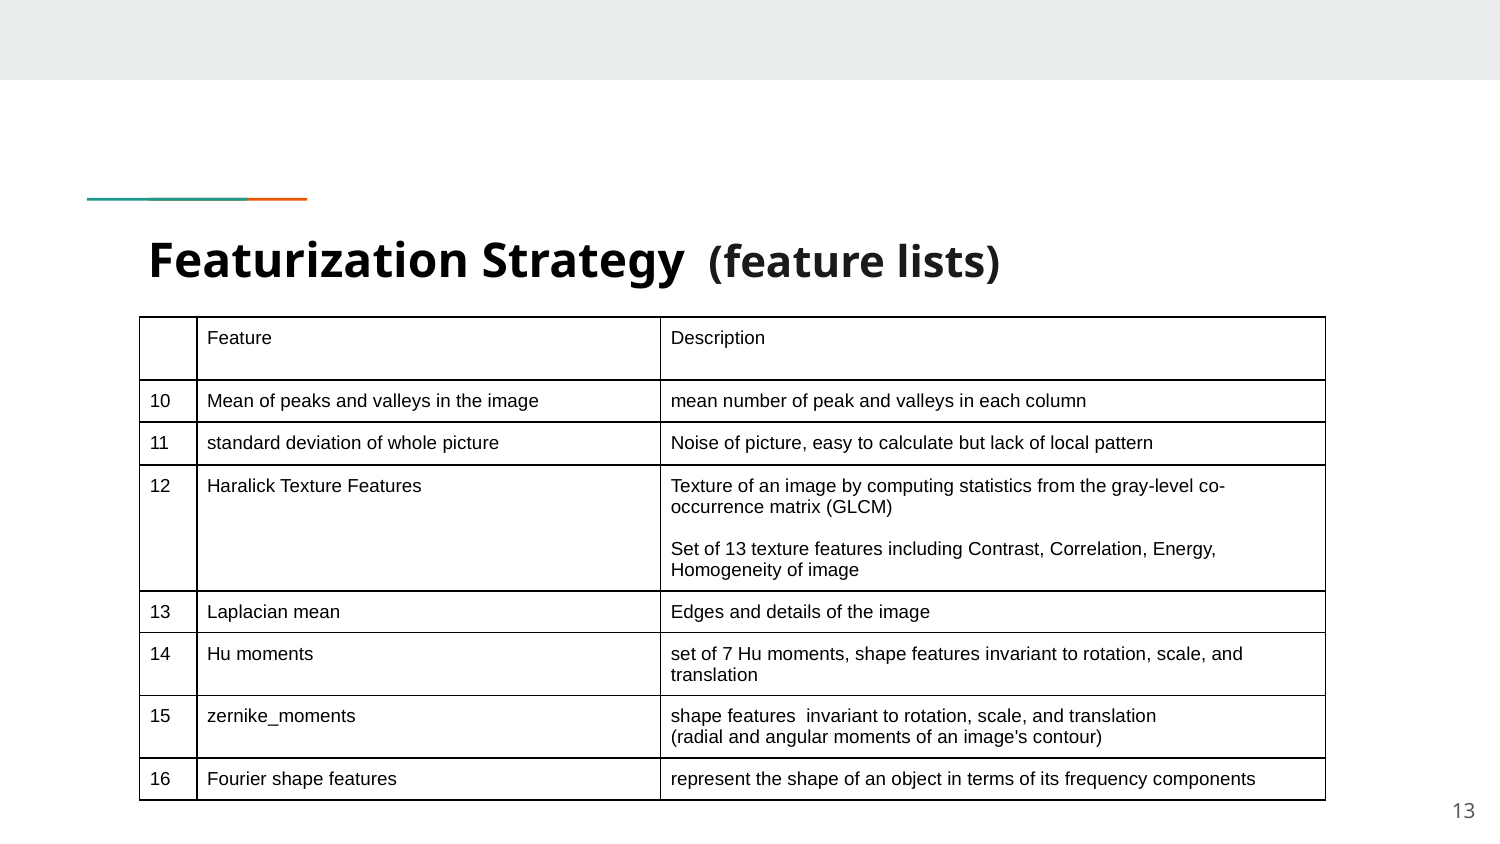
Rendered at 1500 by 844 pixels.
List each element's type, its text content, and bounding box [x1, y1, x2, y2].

table_cell mean number of peak and valleys in each column [661, 381, 1325, 421]
title Featurization Strategy (feature lists) [132, 214, 1406, 276]
table_cell Noise of picture, easy to calculate but lack of local pattern [661, 423, 1325, 464]
table_cell 10 [140, 381, 196, 421]
table_cell set of 7 Hu moments, shape features invariant to rotation, scale, and translation [661, 633, 1325, 695]
table_header Description [661, 318, 1325, 379]
slide_number ‹#› [1400, 779, 1491, 844]
table_header Feature [198, 318, 660, 379]
table_cell Laplacian mean [198, 592, 660, 632]
table_header [140, 318, 196, 379]
table_cell Mean of peaks and valleys in the image [198, 381, 660, 421]
table_cell 15 [140, 696, 196, 757]
table_cell Hu moments [198, 633, 660, 695]
table_cell shape features invariant to rotation, scale, and translation (radial and angular moments of an image's contour) [661, 696, 1325, 757]
table_cell represent the shape of an object in terms of its frequency components [661, 759, 1325, 799]
table_cell 12 [140, 466, 196, 590]
table_cell 13 [140, 592, 196, 632]
table_cell 11 [140, 423, 196, 464]
table_cell standard deviation of whole picture [198, 423, 660, 464]
table_cell Fourier shape features [198, 759, 660, 799]
table_cell Texture of an image by computing statistics from the gray-level co-occurrence matrix (GLCM) Set of 13 texture features including Contrast, Correlation, Energy, Homogeneity of image [661, 466, 1325, 590]
table_cell zernike_moments [198, 696, 660, 757]
table_cell Edges and details of the image [661, 592, 1325, 632]
table_cell Haralick Texture Features [198, 466, 660, 590]
table_cell 16 [140, 759, 196, 799]
table_cell 14 [140, 633, 196, 695]
